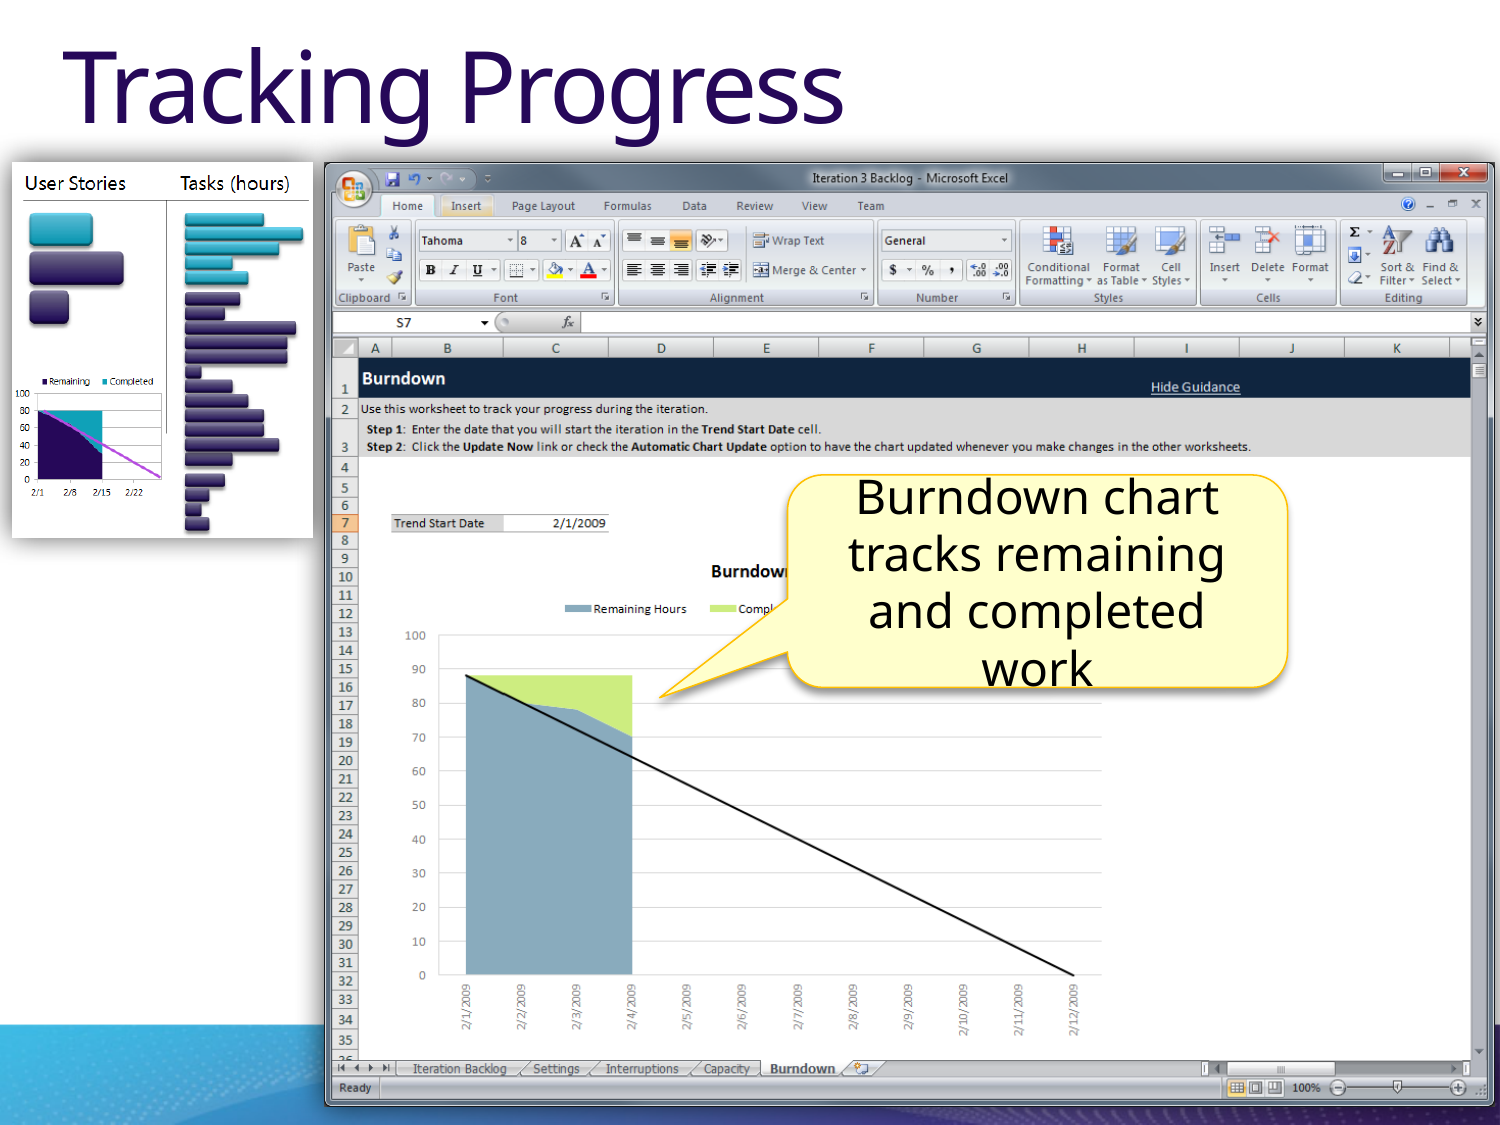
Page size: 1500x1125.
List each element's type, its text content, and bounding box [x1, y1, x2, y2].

picture [0, 0, 1500, 1125]
title Tracking Progress [62, 37, 1438, 147]
